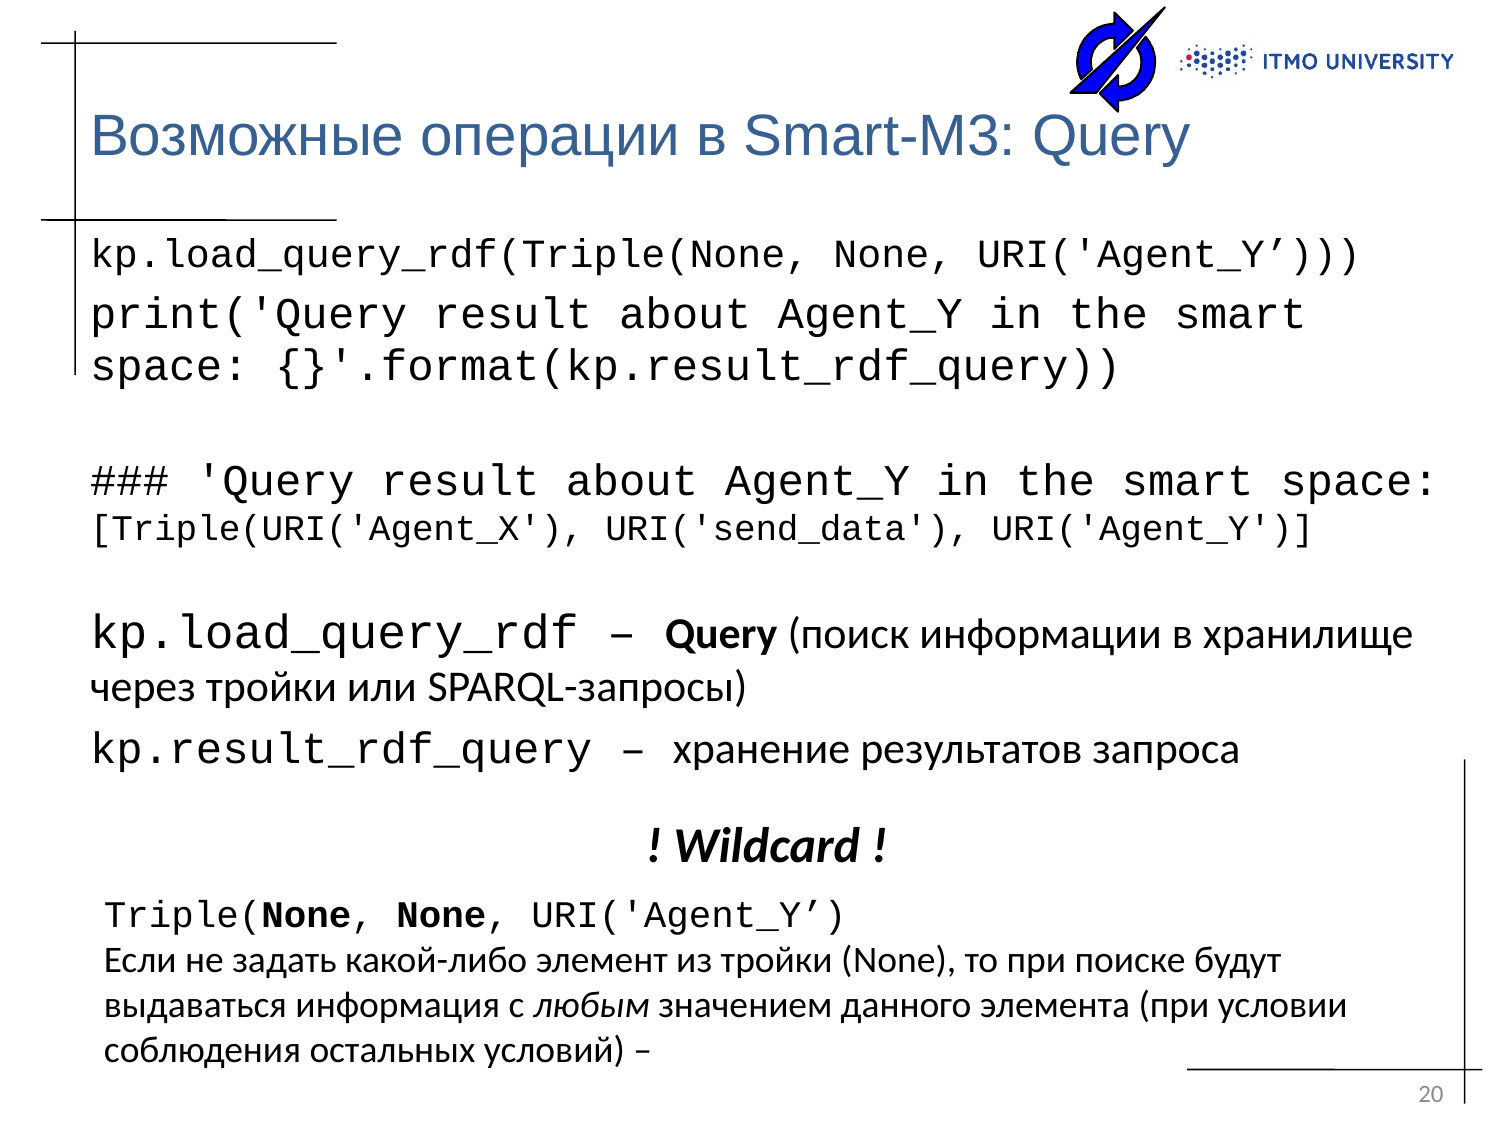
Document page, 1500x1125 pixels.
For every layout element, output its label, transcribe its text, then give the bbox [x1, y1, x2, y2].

picture [1163, 27, 1470, 95]
slide_number 20 [1108, 1082, 1459, 1103]
text_box Triple(None, None, URI('Agent_Y’) Если не задать какой-либо элемент из тройки (None), то при поиске будут выдаваться информация с любым значением данного элемента (при условии соблюдения остальных условий) – [89, 882, 1448, 1078]
text_box ! Wildcard ! [81, 804, 1452, 880]
title Возможные операции в Smart-M3: Query [75, 45, 1459, 219]
list kp.load_query_rdf(Triple(None, None, URI('Agent_Y’))) print('Query result about Agent_Y in the smart space: {}'.format(kp.result_rdf_query)) ### 'Query result about Agent_Y in the smart space: [Triple(URI('Agent_X'), URI('send_data'), URI('Agent_Y')] kp.load_query_rdf – Query (поиск информации в хранилище через тройки или SPARQL-запросы) kp.result_rdf_query – хранение результатов запроса [75, 219, 1459, 894]
